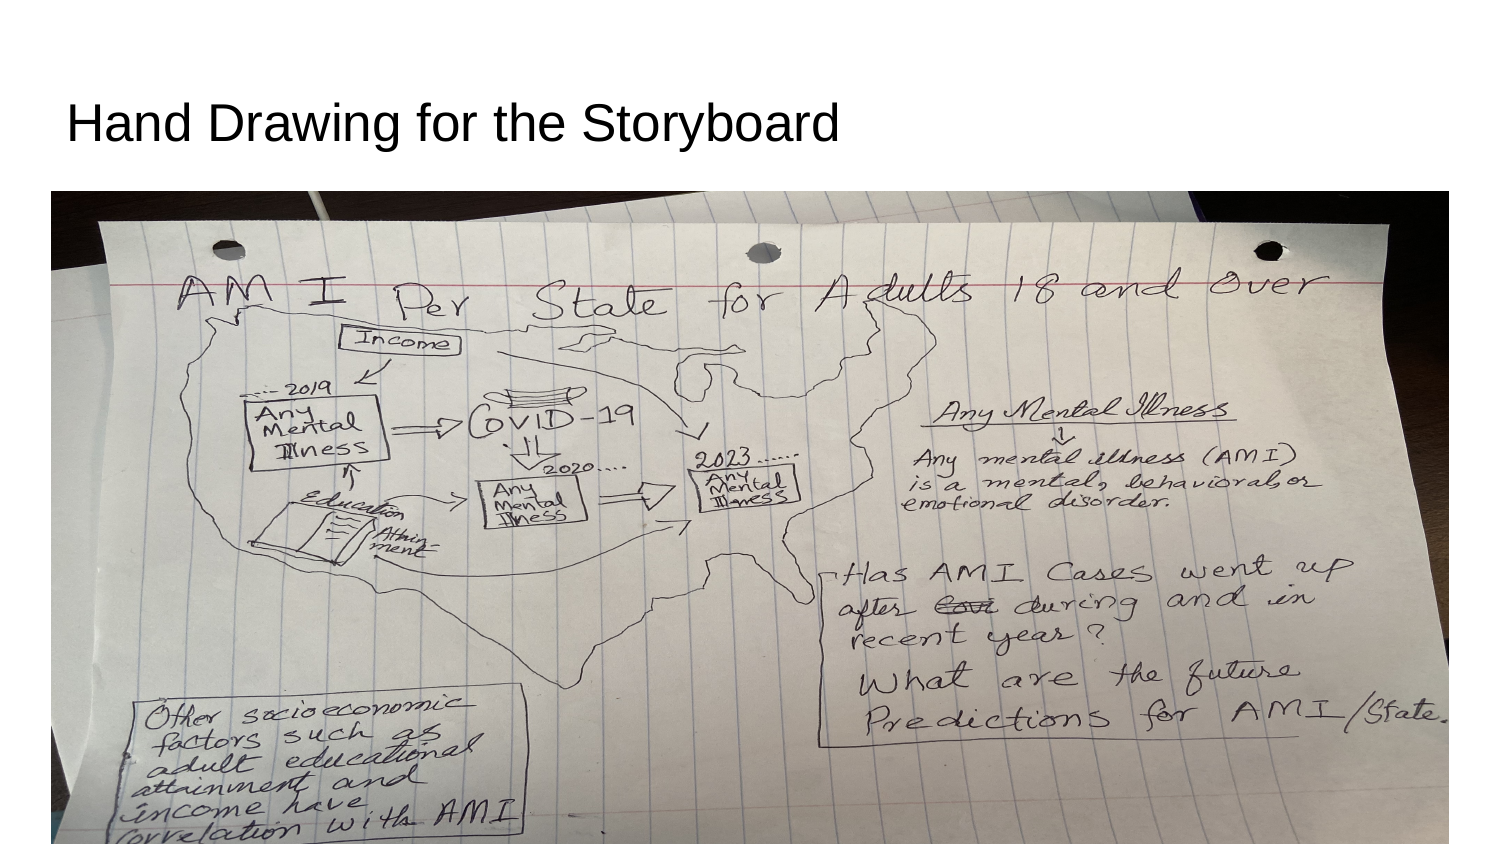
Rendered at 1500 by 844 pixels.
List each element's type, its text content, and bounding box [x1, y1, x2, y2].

picture [50, 190, 1450, 844]
title Hand Drawing for the Storyboard [51, 72, 1449, 167]
